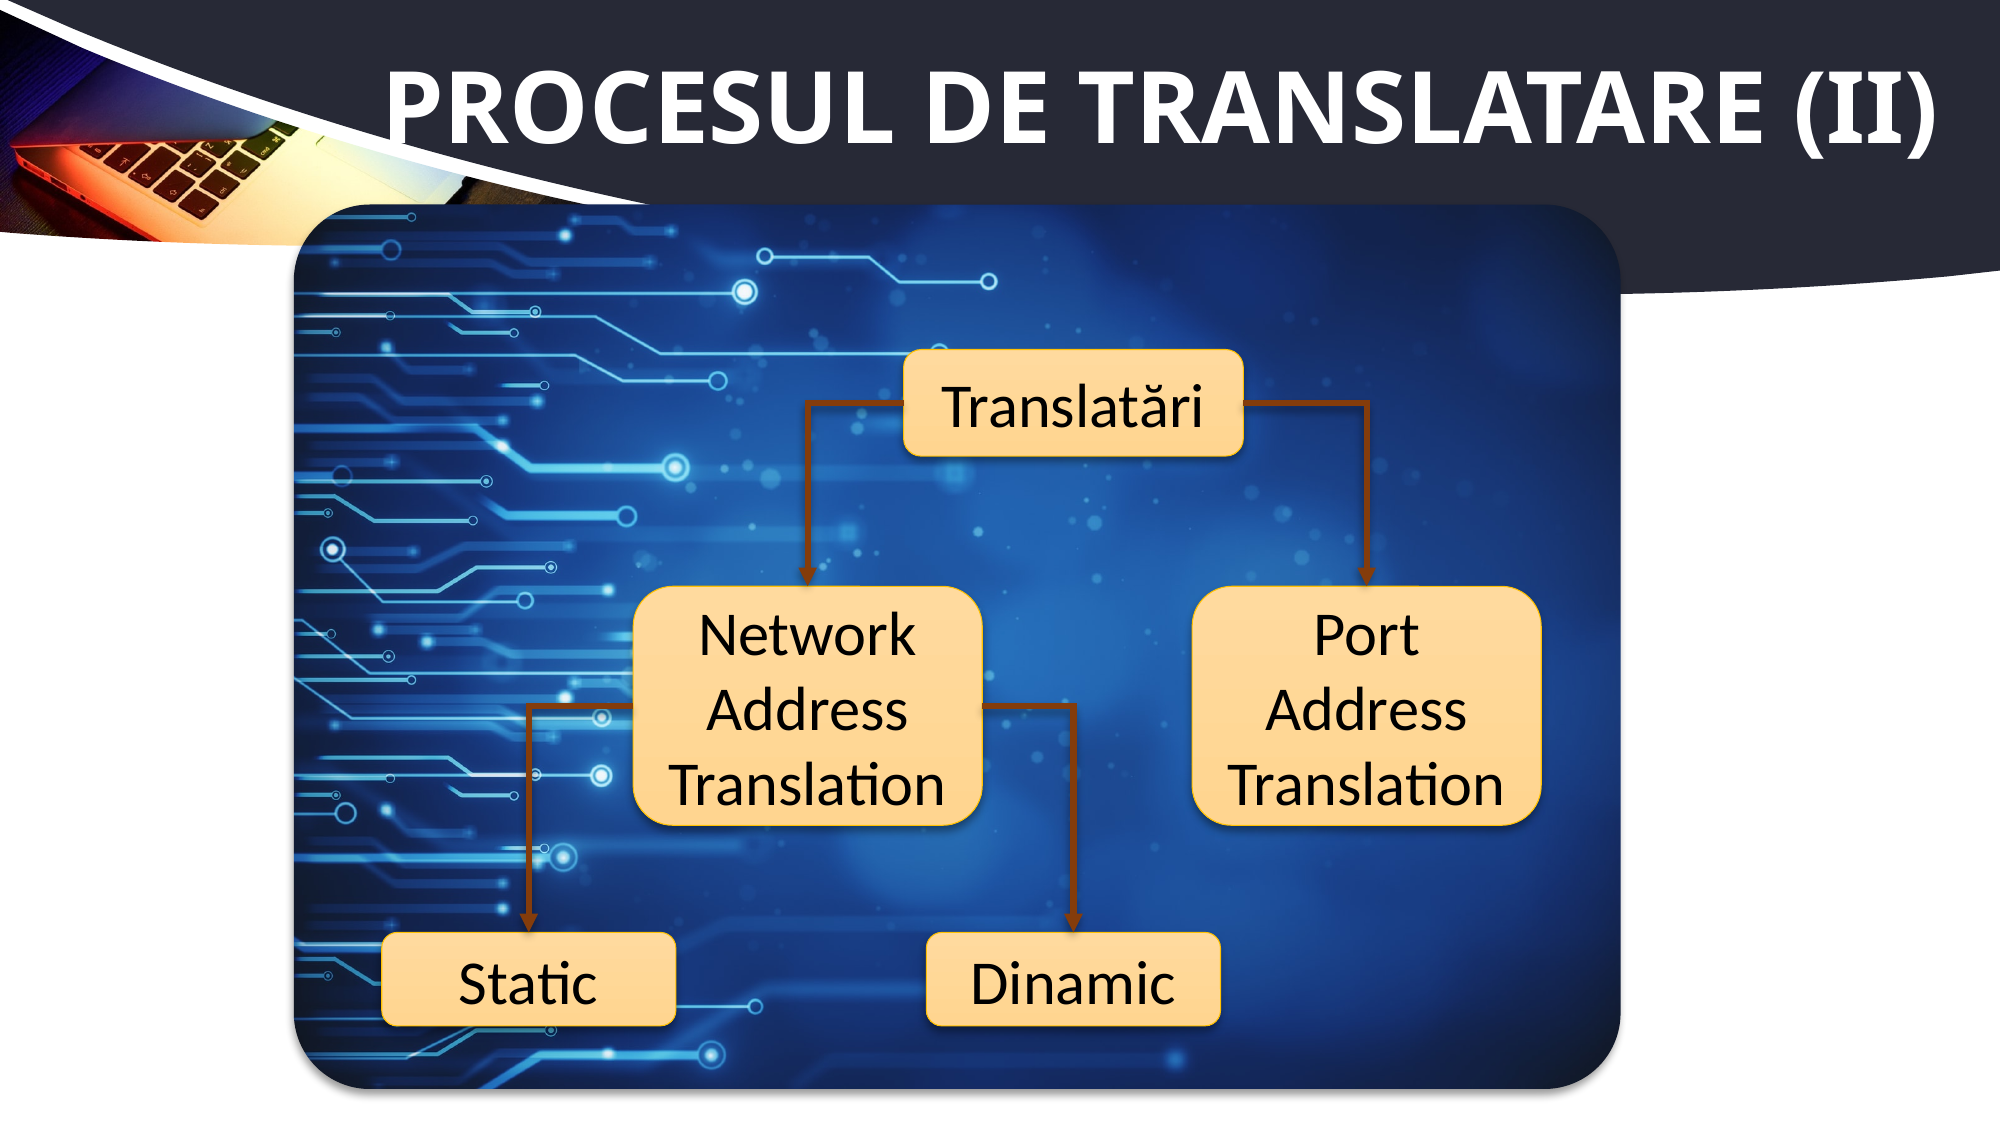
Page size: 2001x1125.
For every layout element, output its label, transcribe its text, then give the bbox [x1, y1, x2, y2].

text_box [982, 705, 1074, 933]
picture [0, 9, 1621, 1090]
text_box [528, 705, 634, 933]
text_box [1243, 402, 1367, 587]
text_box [807, 402, 904, 587]
title Procesul de translatare (II) [137, 2, 2000, 220]
